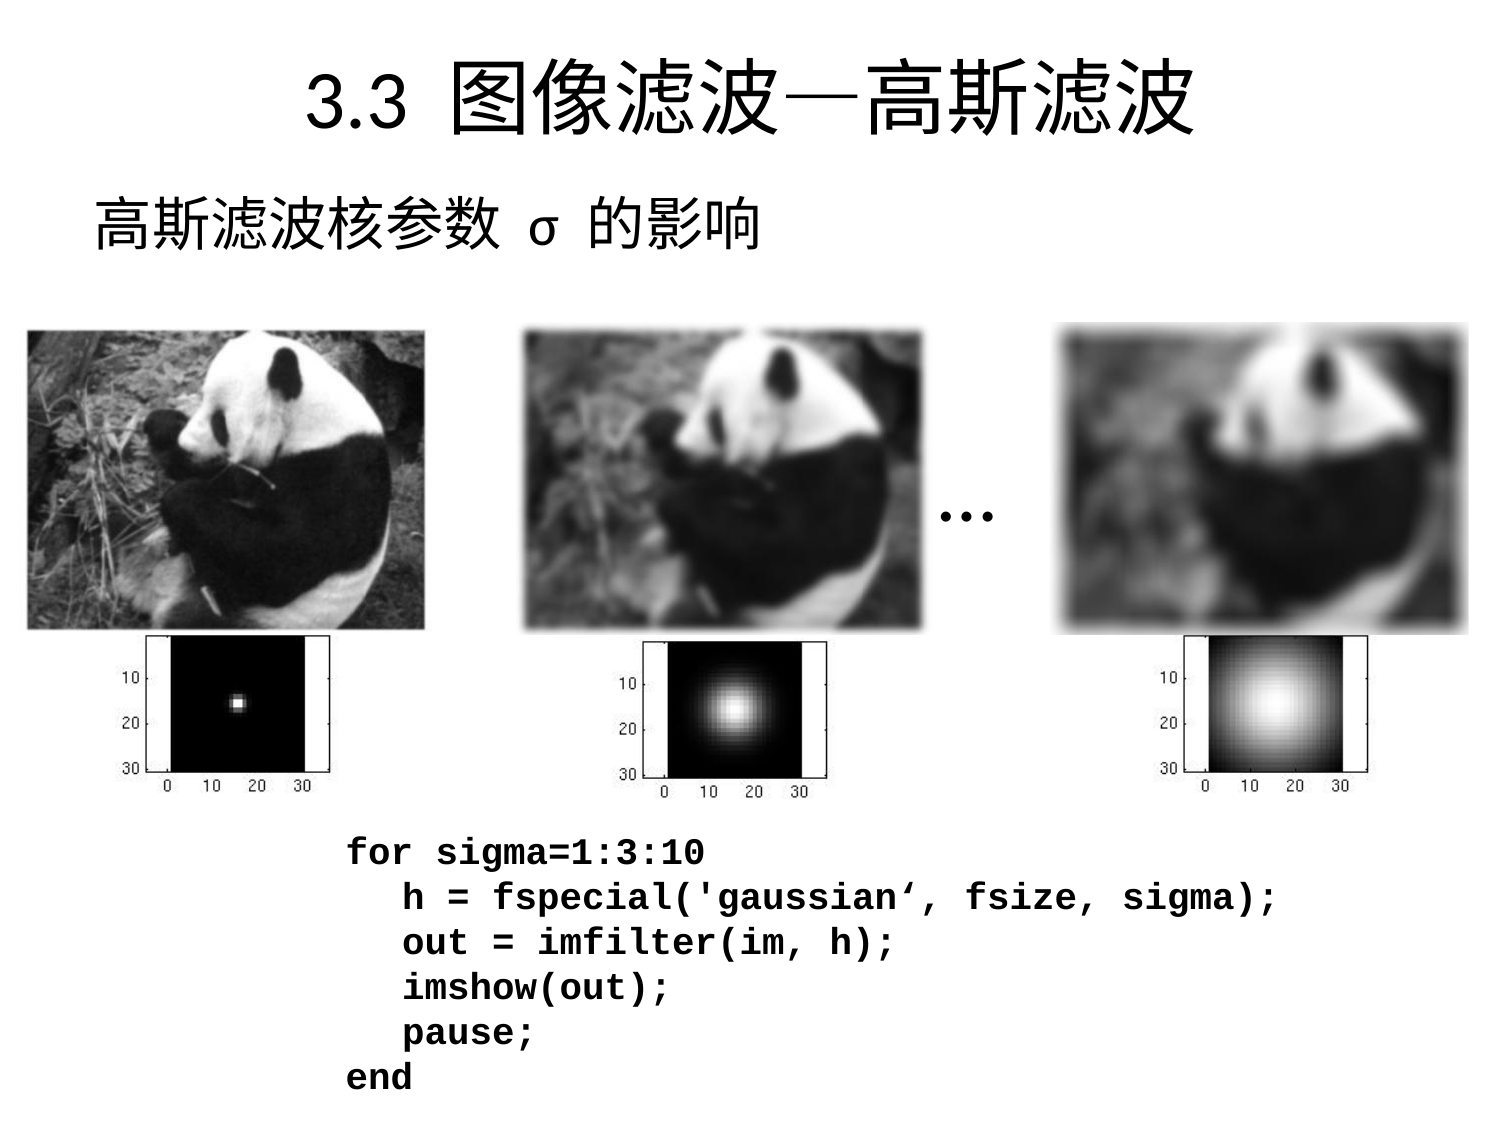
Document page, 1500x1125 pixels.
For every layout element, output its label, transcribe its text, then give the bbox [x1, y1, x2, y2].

text_box … [941, 430, 1044, 546]
list for sigma=1:3:10 h = fspecial('gaussian‘, fsize, sigma); out = imfilter(im, h); imshow(out); pause; end [330, 820, 1500, 1125]
title 3.3 图像滤波—高斯滤波 [75, 1, 1425, 189]
picture [1049, 322, 1469, 793]
text_box 高斯滤波核参数 σ 的影响 [79, 179, 1497, 264]
picture [516, 322, 936, 799]
picture [17, 328, 433, 793]
